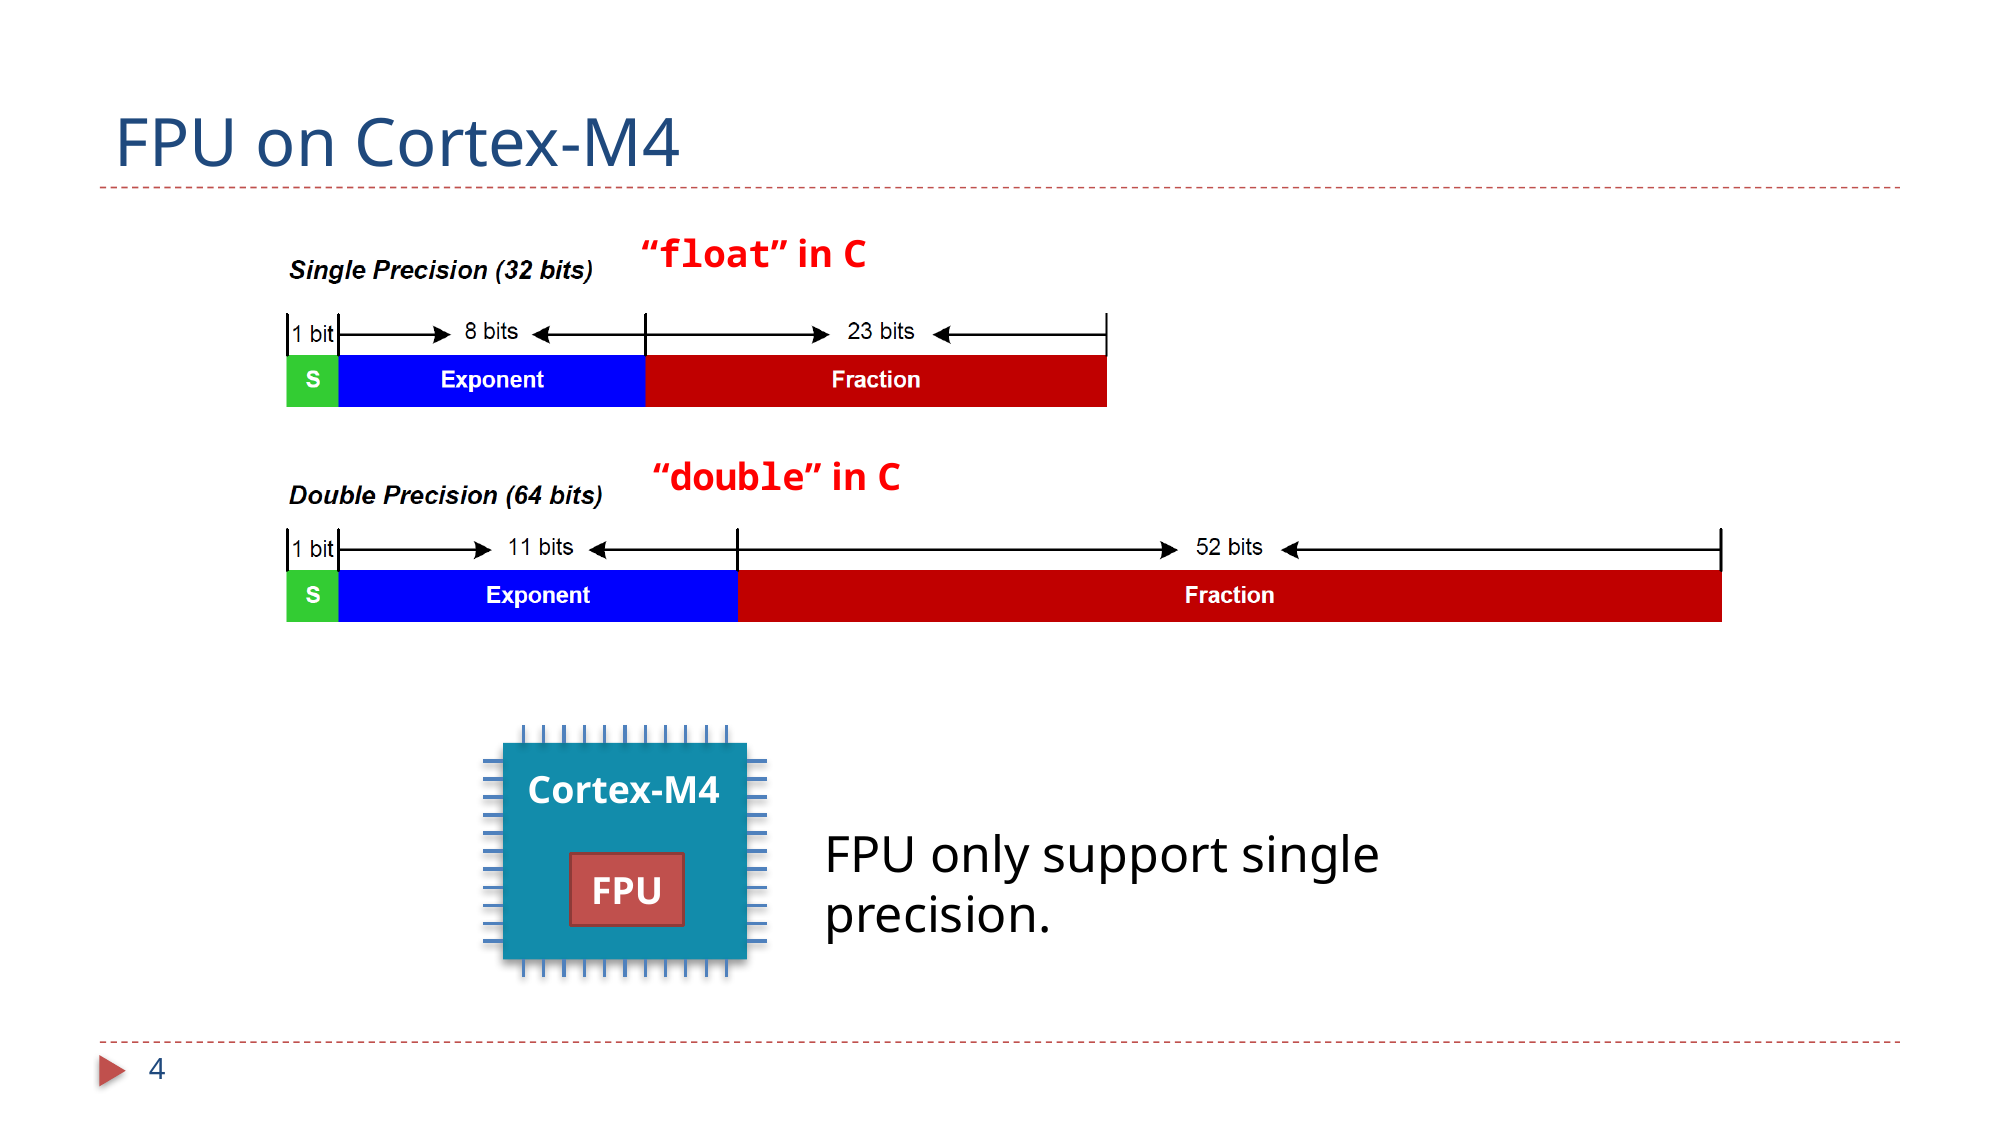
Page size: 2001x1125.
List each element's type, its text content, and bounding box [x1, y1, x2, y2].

title FPU on Cortex-M4 [99, 24, 1900, 188]
text_box FPU only support single precision. [809, 814, 1560, 950]
picture [280, 252, 1729, 630]
text_box “float” in C [626, 222, 883, 252]
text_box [482, 724, 768, 978]
slide_number 4 [133, 1042, 568, 1103]
